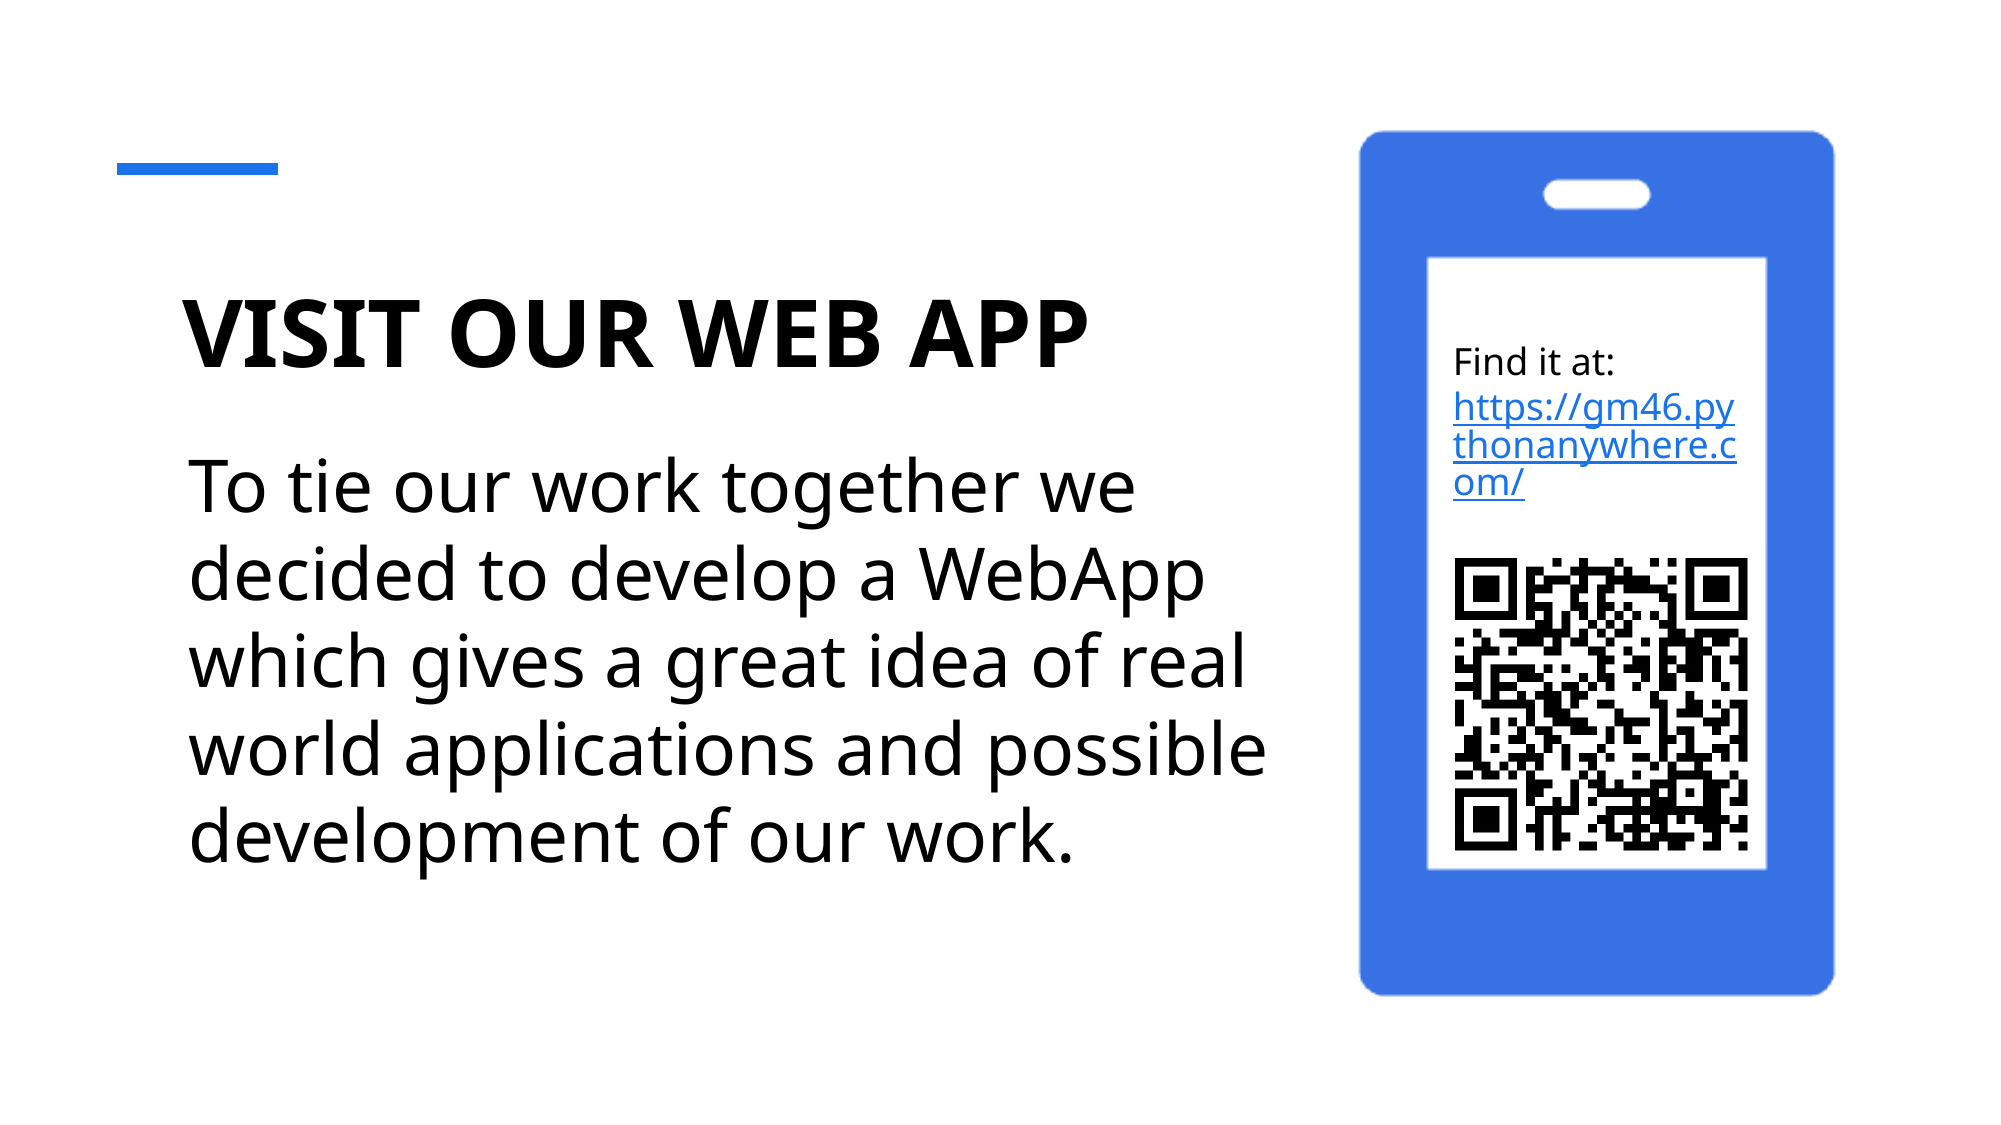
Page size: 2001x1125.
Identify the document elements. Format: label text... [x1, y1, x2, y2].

text_box To tie our work together we decided to develop a WebApp which gives a great idea of real world applications and possible development of our work. [174, 432, 1332, 885]
text_box VISIT OUR WEB APP [167, 266, 1168, 394]
picture [1332, 90, 1857, 1034]
